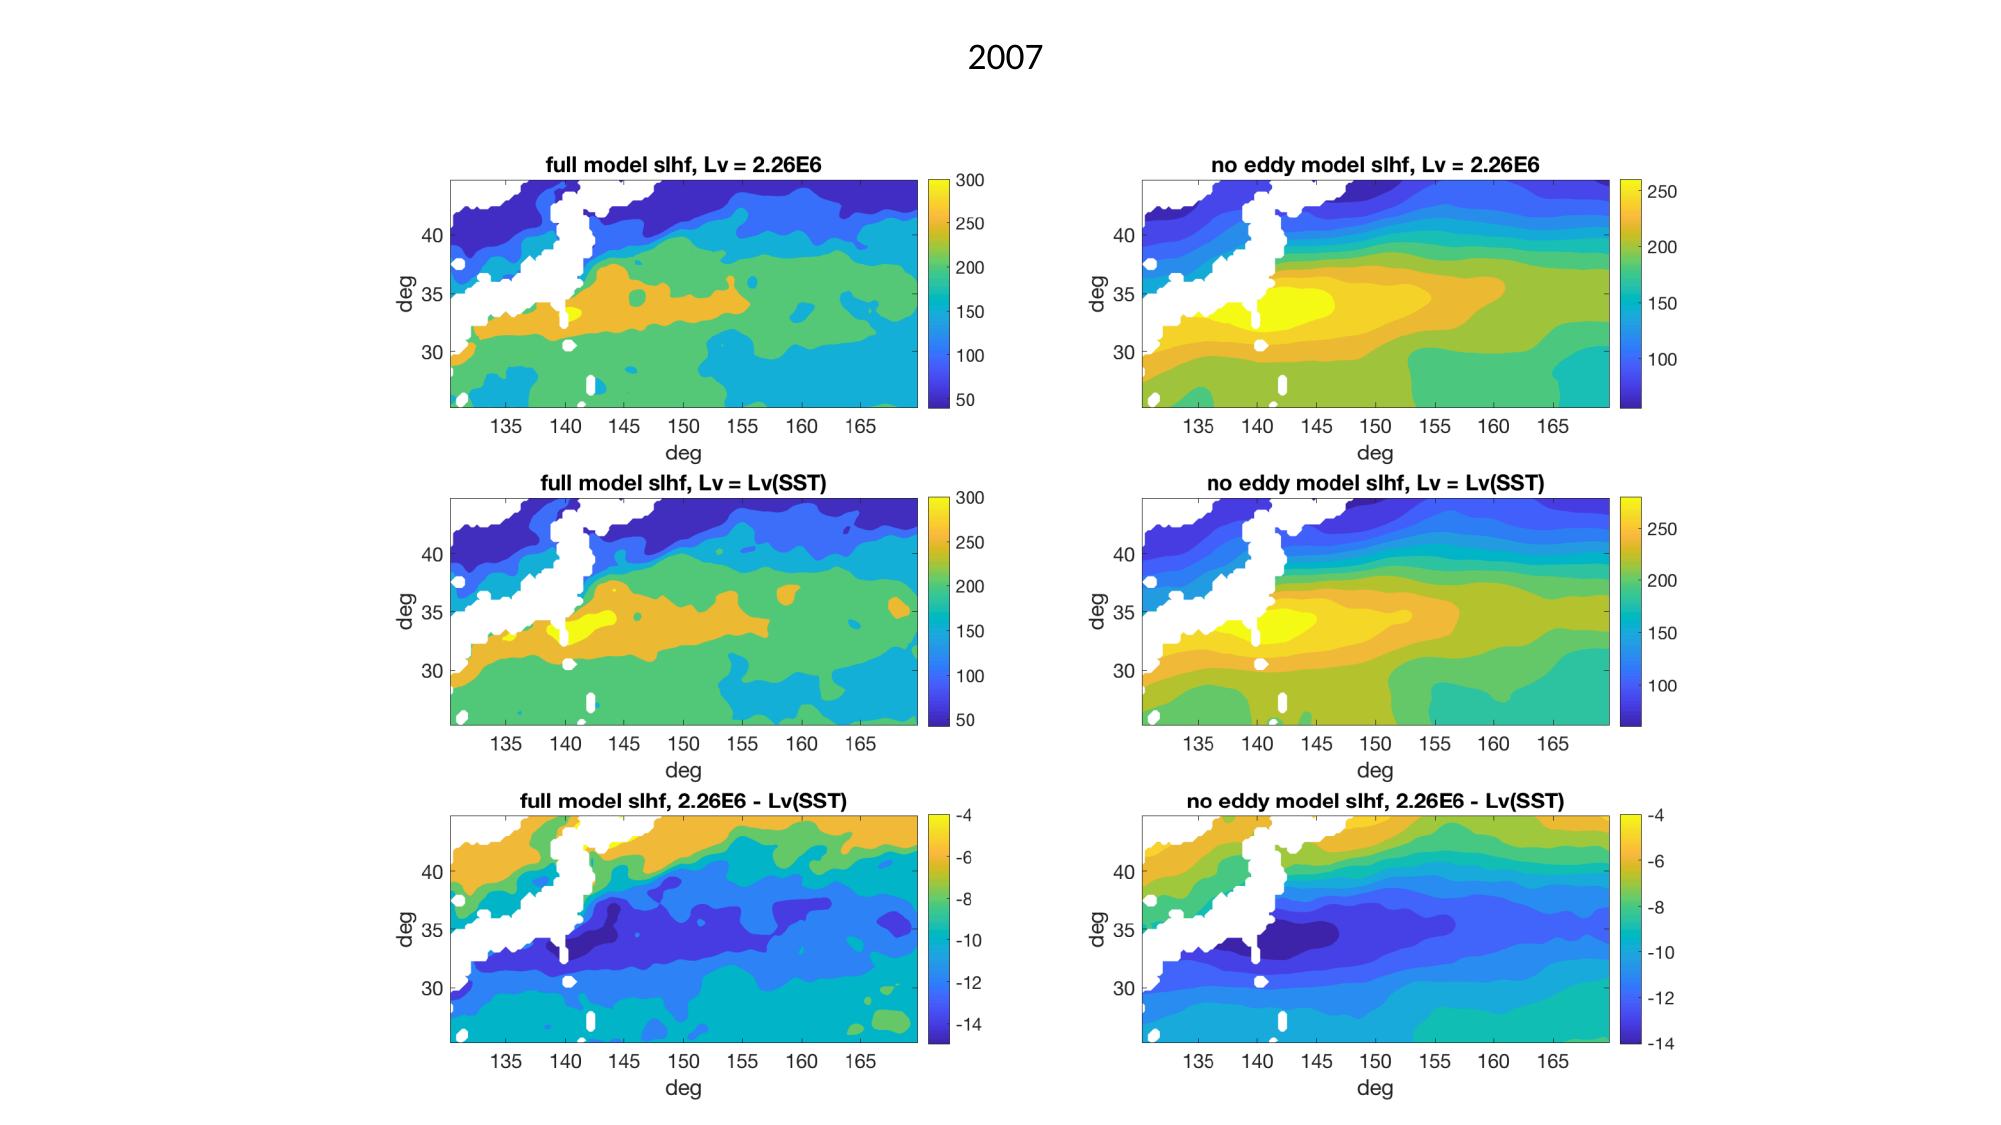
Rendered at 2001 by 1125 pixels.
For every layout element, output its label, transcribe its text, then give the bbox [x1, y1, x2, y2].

text_box 2007 [953, 24, 1068, 85]
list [245, 100, 1814, 1125]
